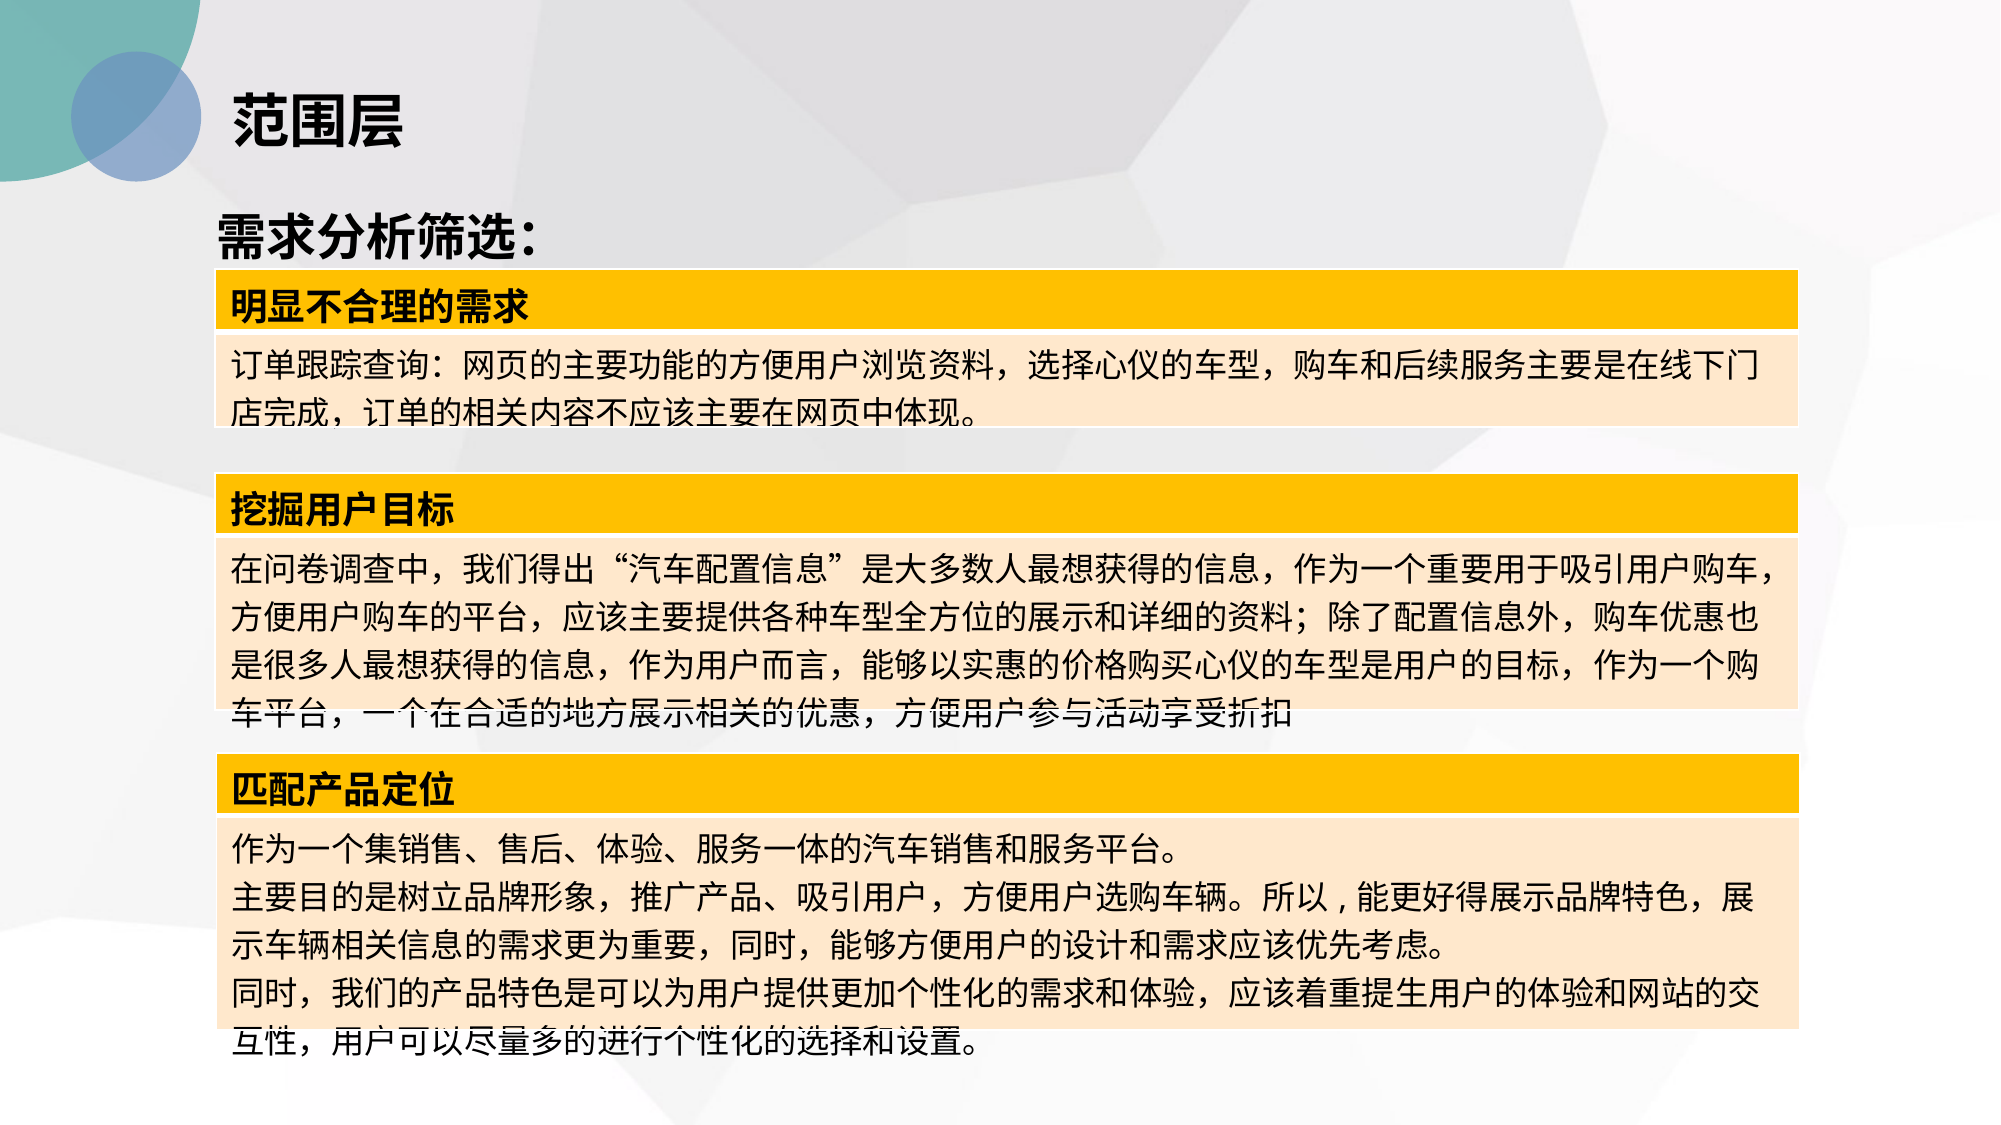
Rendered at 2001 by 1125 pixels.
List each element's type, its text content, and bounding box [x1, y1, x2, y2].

table_header 匹配产品定位 [217, 754, 1799, 813]
table_header 挖掘用户目标 [216, 474, 1798, 533]
picture [0, 0, 2001, 1125]
text_box [0, 0, 202, 183]
table_header 明显不合理的需求 [216, 270, 1798, 329]
table_cell 作为一个集销售、售后、体验、服务一体的汽车销售和服务平台。 主要目的是树立品牌形象，推广产品、吸引用户，方便用户选购车辆。所以,能更好得展示品牌特色，展示车辆相关信息的需求更为重要，同时，能够方便用户的设计和需求应该优先考虑。 同时，我们的产品特色是可以为用户提供更加个性化的需求和体验，应该着重提生用户的体验和网站的交互性，用户可以尽量多的进行个性化的选择和设置。 [217, 818, 1799, 1029]
table_cell 订单跟踪查询：网页的主要功能的方便用户浏览资料，选择心仪的车型，购车和后续服务主要是在线下门店完成，订单的相关内容不应该主要在网页中体现。 [216, 335, 1798, 426]
text_box 需求分析筛选： [201, 198, 1844, 363]
text_box 范围层 [216, 76, 421, 161]
table_cell 在问卷调查中，我们得出“汽车配置信息”是大多数人最想获得的信息，作为一个重要用于吸引用户购车，方便用户购车的平台，应该主要提供各种车型全方位的展示和详细的资料；除了配置信息外，购车优惠也是很多人最想获得的信息，作为用户而言，能够以实惠的价格购买心仪的车型是用户的目标，作为一个购车平台，一个在合适的地方展示相关的优惠，方便用户参与活动享受折扣 [216, 538, 1798, 709]
text_box [70, 50, 203, 183]
